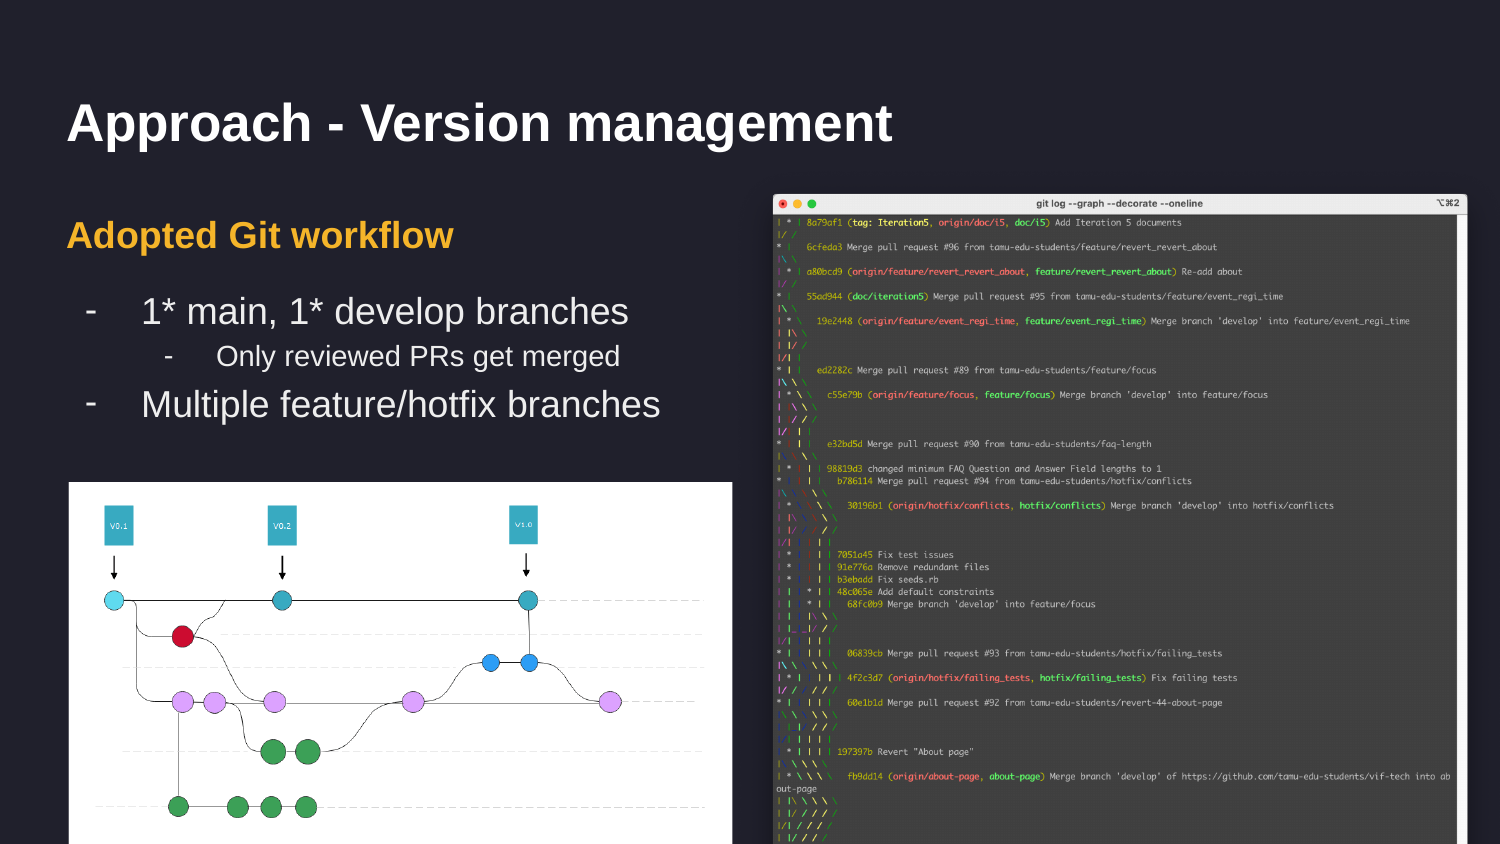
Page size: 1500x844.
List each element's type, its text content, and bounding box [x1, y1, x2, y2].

list Adopted Git workflow 1* main, 1* develop branches Only reviewed PRs get merged Multiple feature/hotfix branches [51, 189, 727, 750]
title Approach - Version management [51, 72, 1449, 167]
picture [68, 166, 1500, 844]
